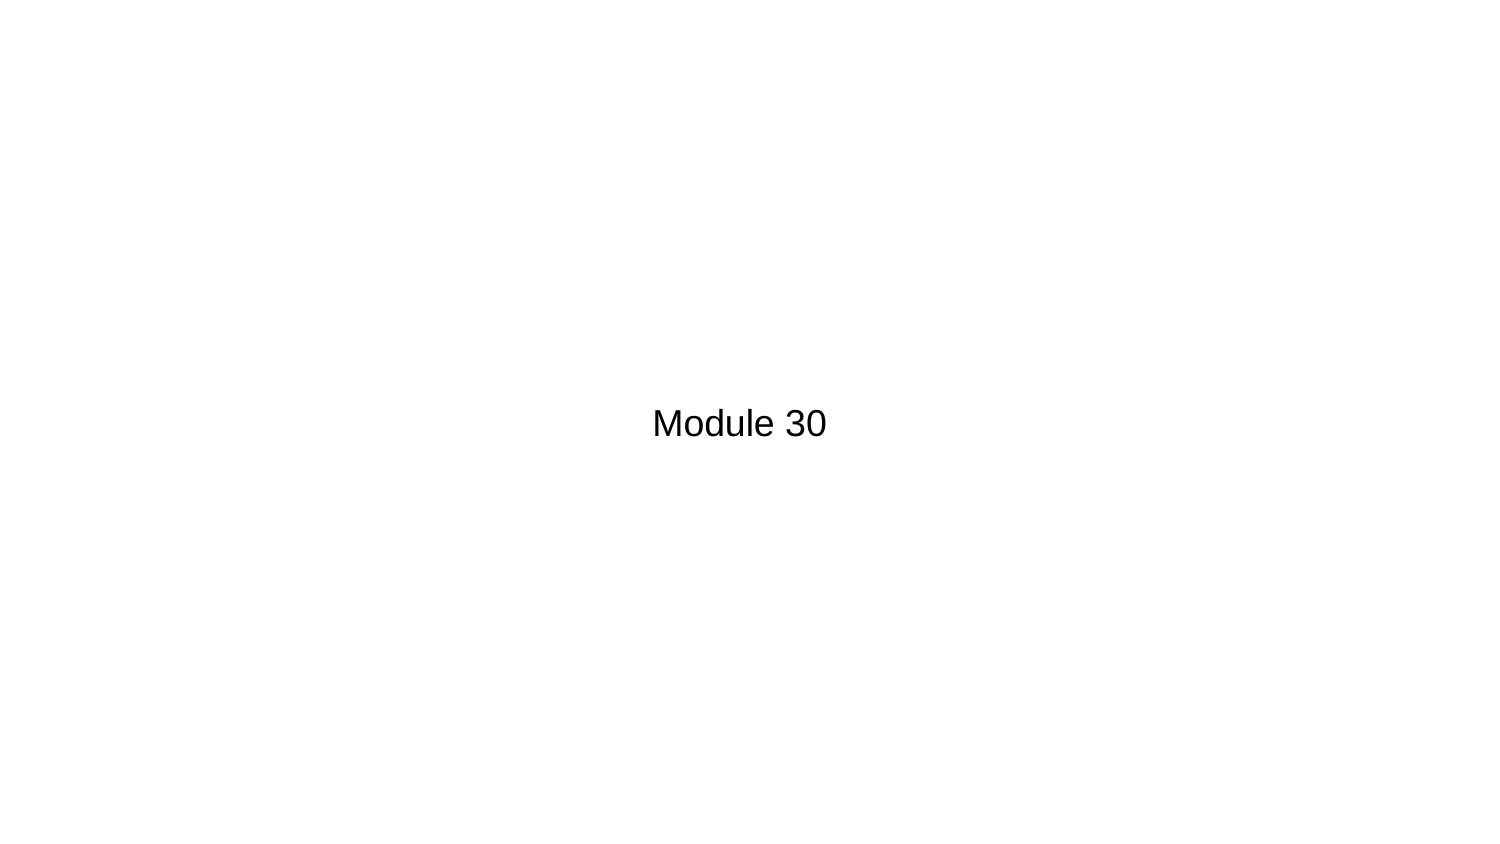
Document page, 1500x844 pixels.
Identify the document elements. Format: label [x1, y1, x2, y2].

text_box [637, 391, 863, 452]
